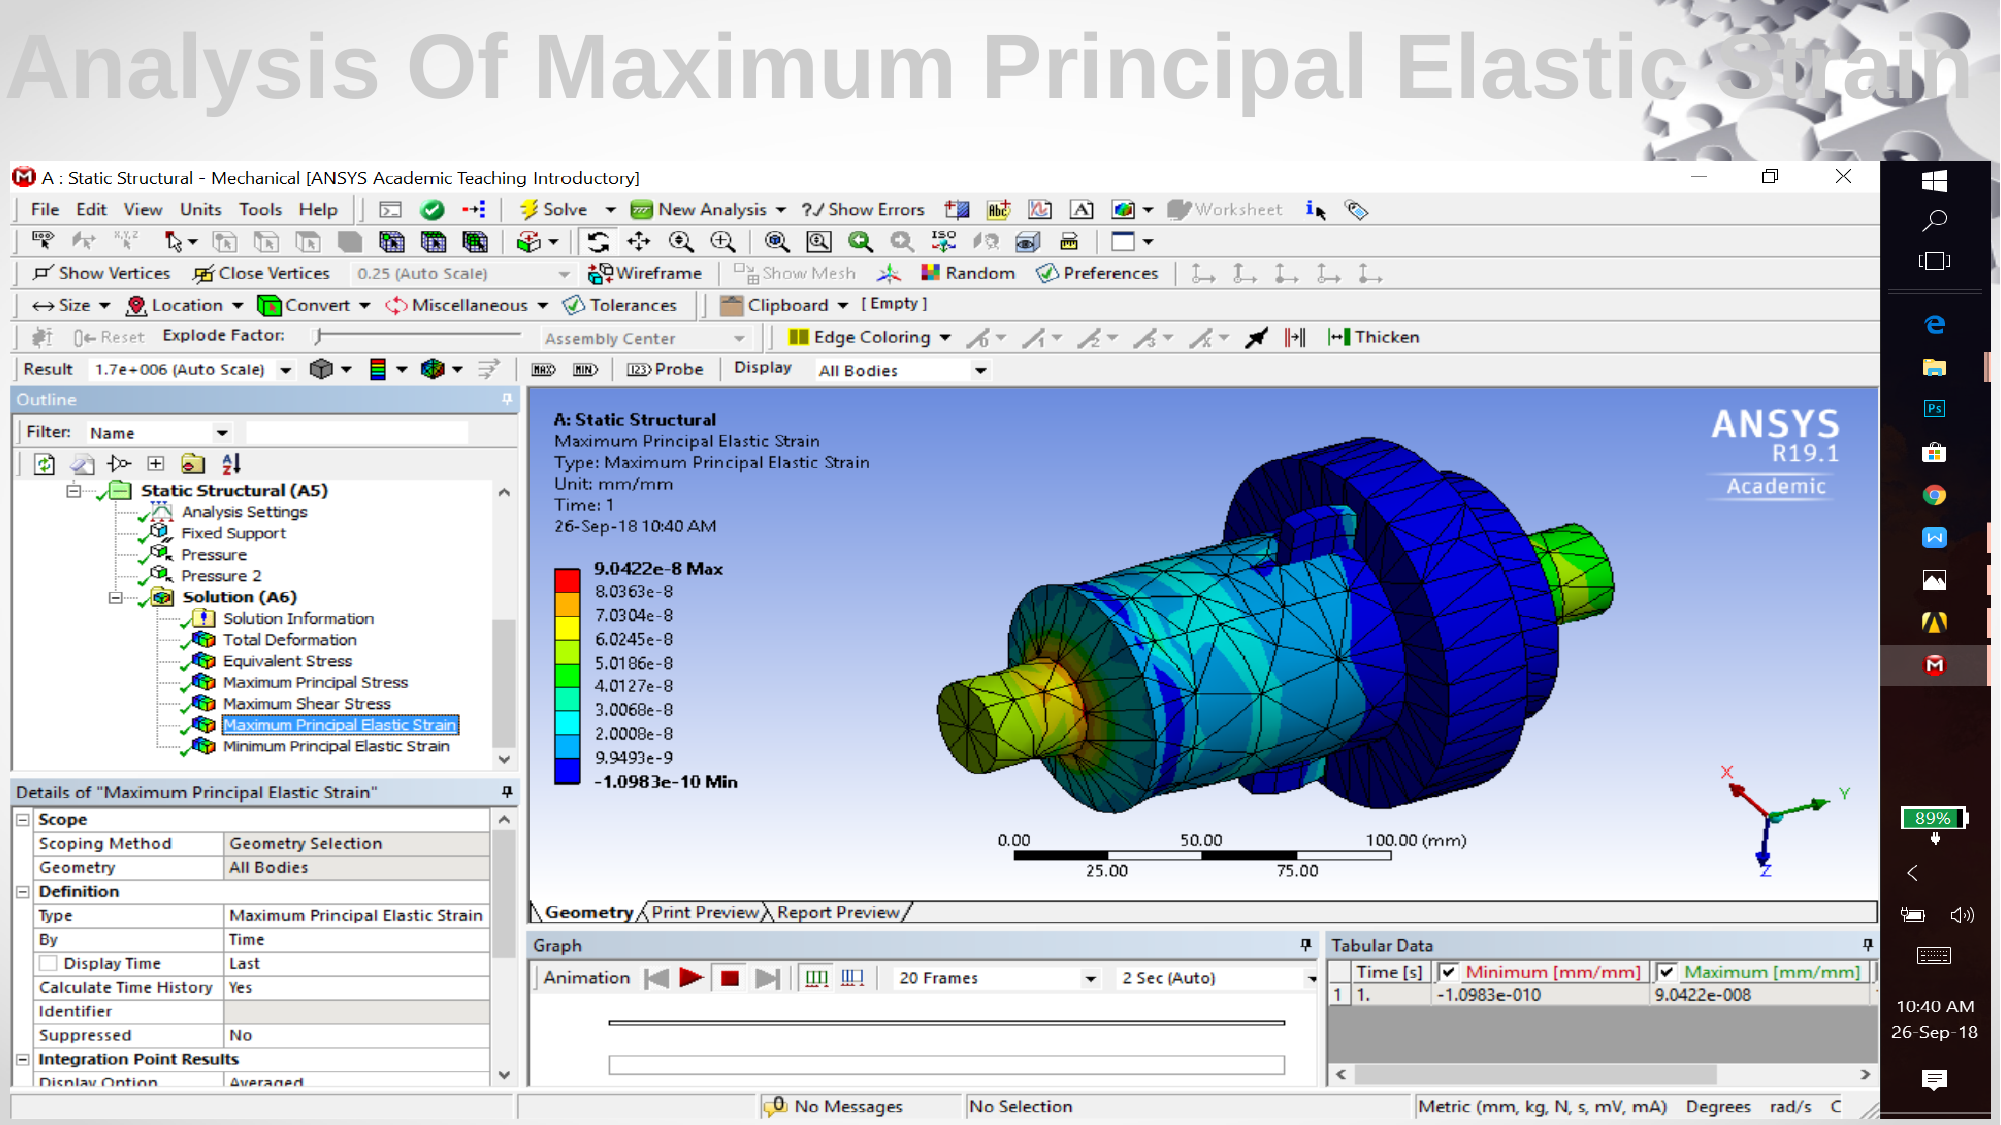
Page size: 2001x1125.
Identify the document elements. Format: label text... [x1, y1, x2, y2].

picture [0, 0, 2000, 1125]
text_box Analysis Of Maximum Principal Elastic Strain [0, 0, 1992, 125]
